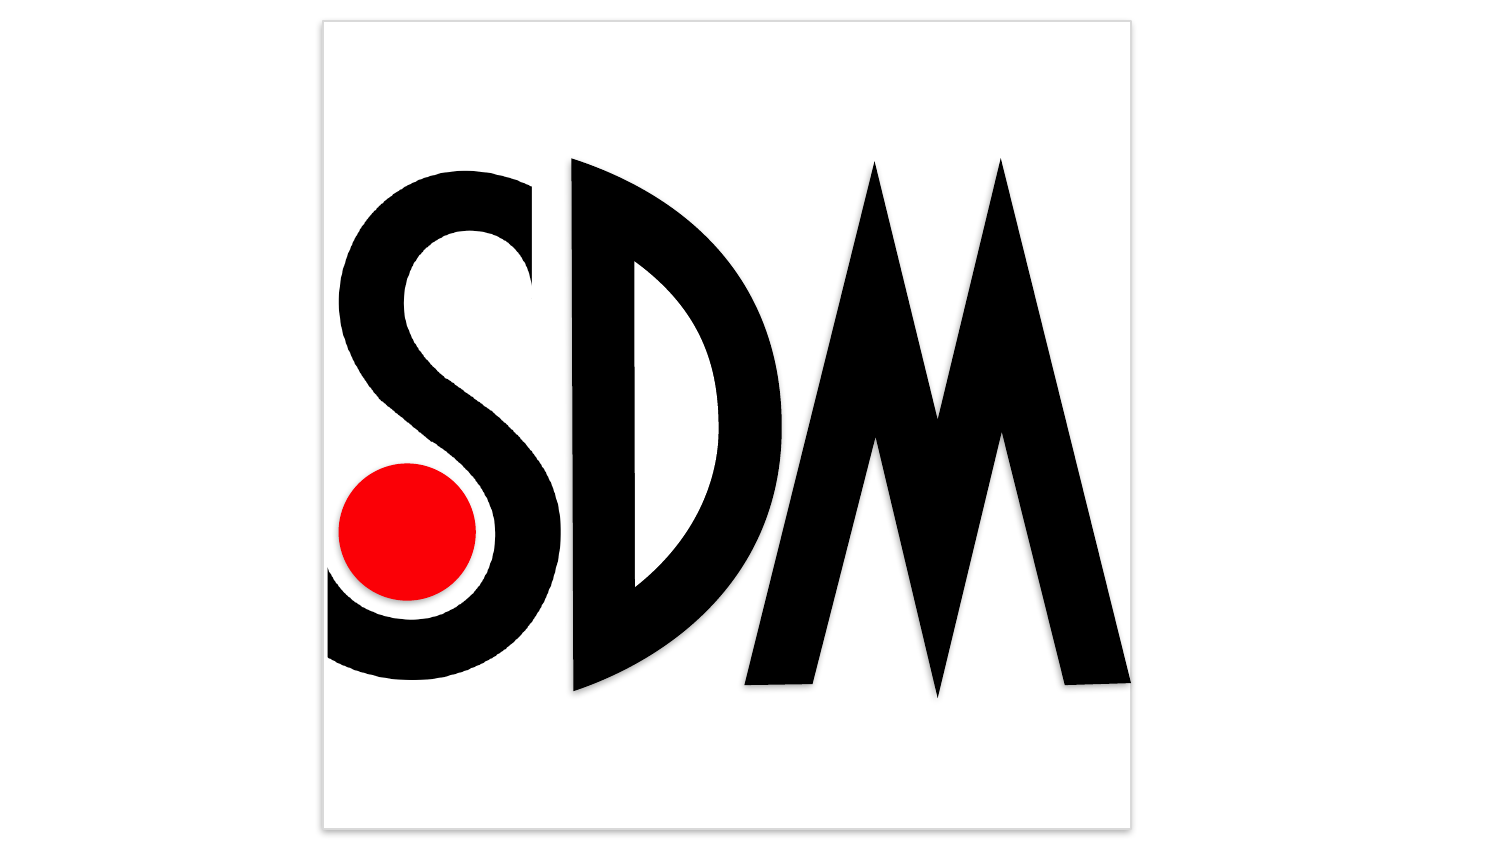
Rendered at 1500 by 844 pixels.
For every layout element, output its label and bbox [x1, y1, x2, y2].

text_box [787, 157, 1132, 699]
text_box [571, 158, 782, 692]
picture [324, 168, 563, 682]
text_box [322, 20, 1132, 669]
text_box [322, 463, 1132, 830]
